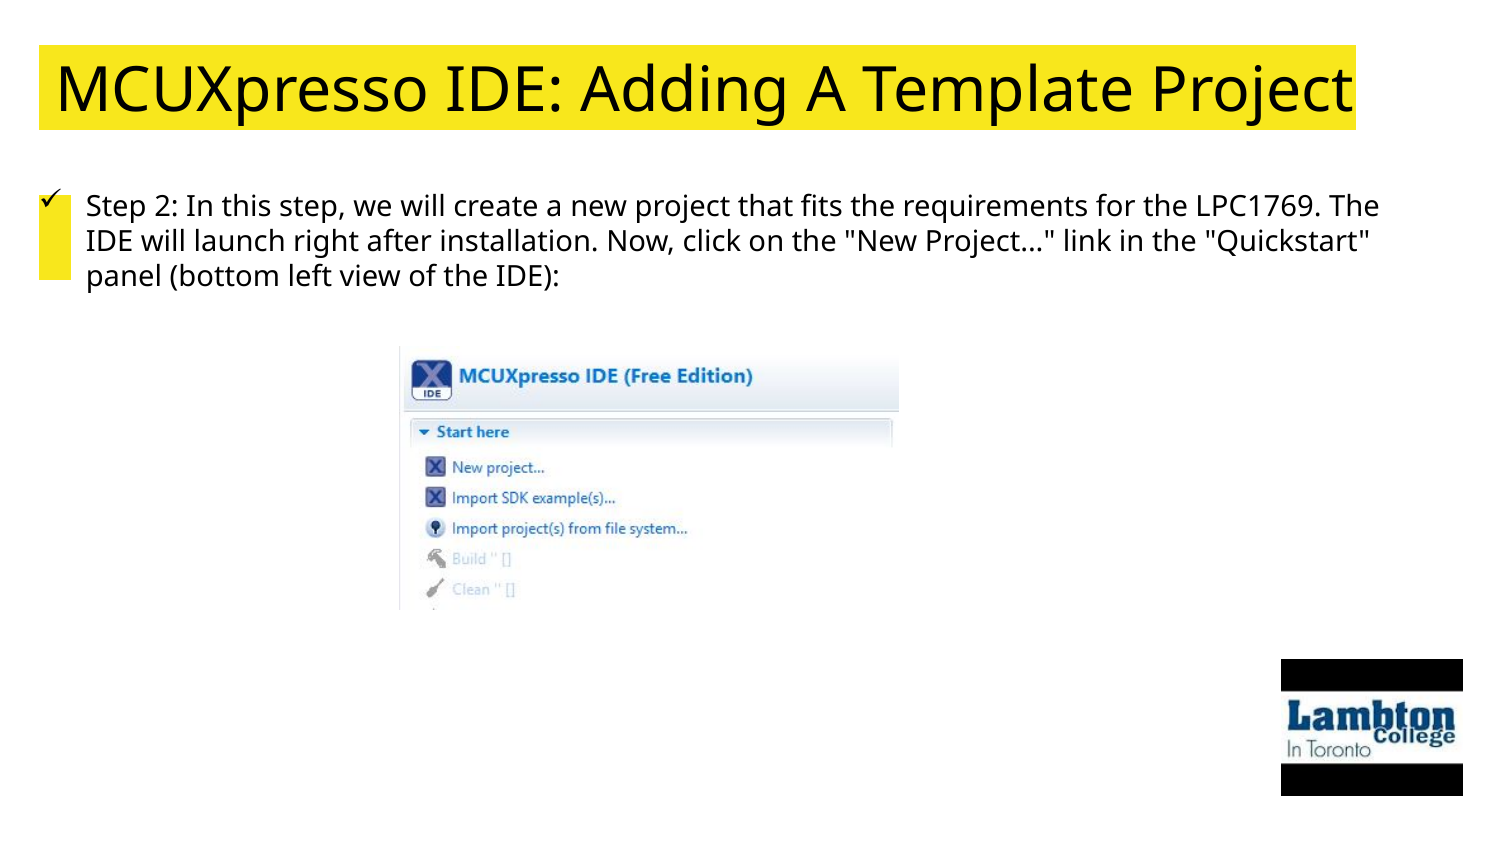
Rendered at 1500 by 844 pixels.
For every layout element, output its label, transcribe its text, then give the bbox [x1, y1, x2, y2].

text_box MCUXpresso IDE: Adding A Template Project [24, 34, 1422, 207]
picture [1280, 659, 1463, 796]
picture [399, 346, 899, 610]
text_box Step 2: In this step, we will create a new project that fits the requirements for the LPC1769. The IDE will launch right after installation. Now, click on the "New Project..." link in the "Quickstart" panel (bottom left view of the IDE): [24, 171, 1419, 844]
